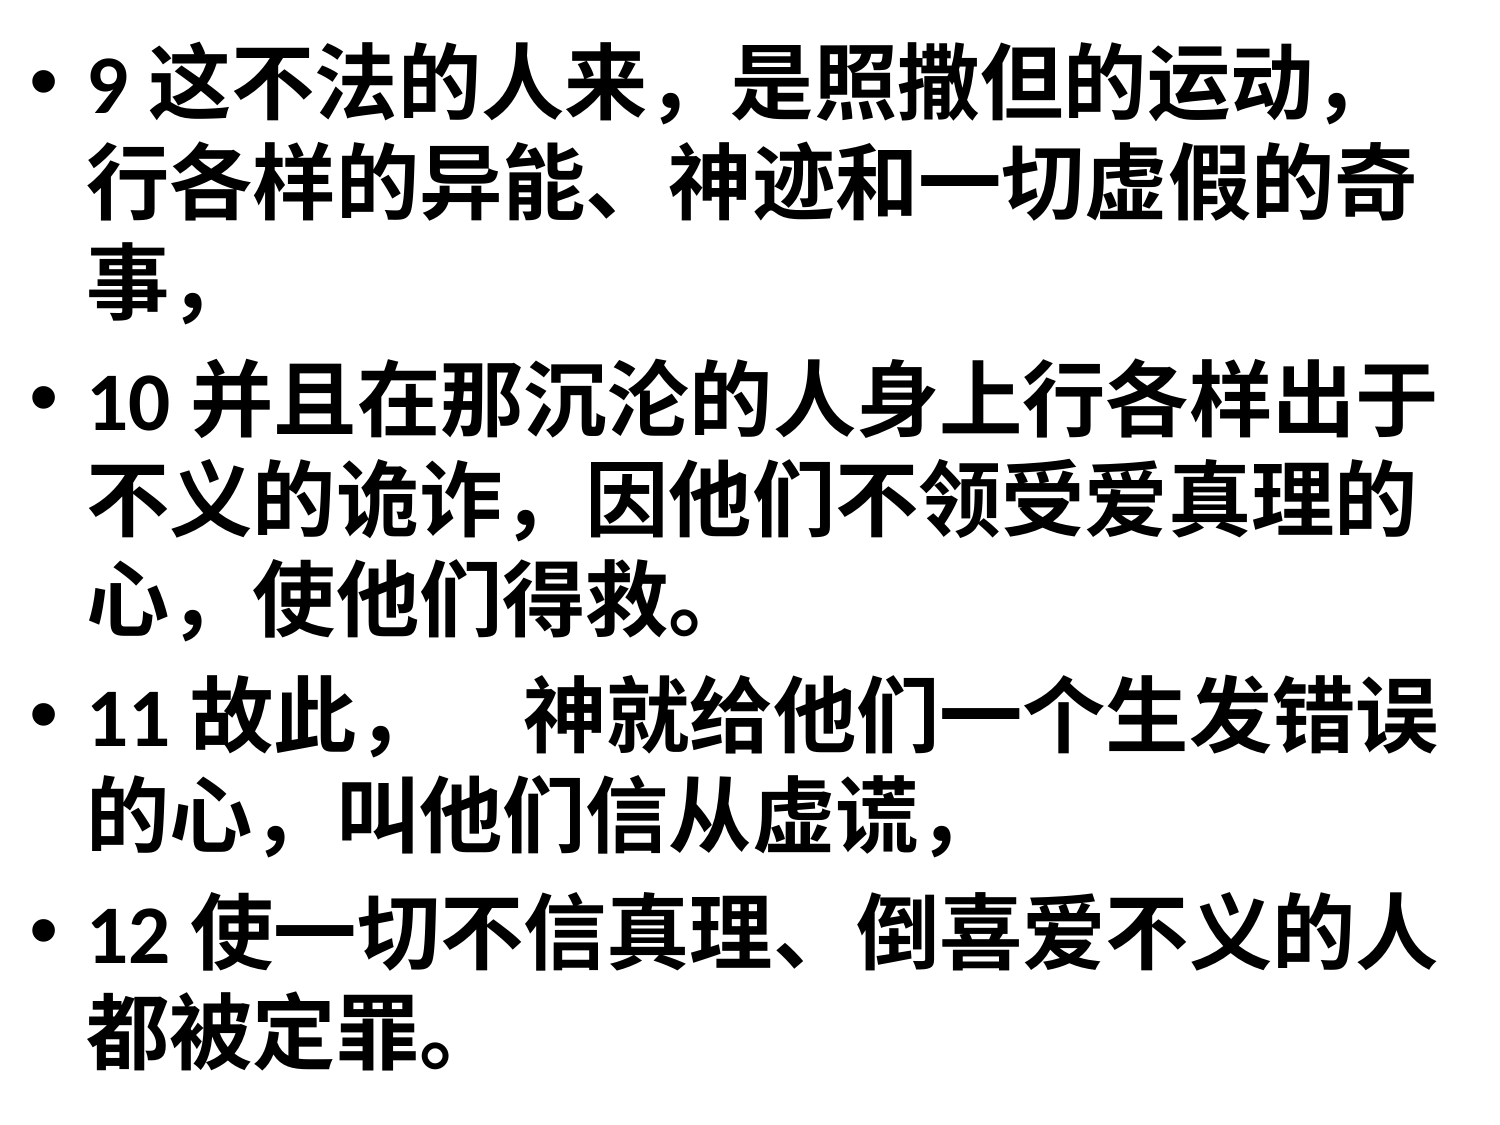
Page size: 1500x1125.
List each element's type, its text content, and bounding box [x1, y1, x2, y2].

list 9这不法的人来，是照撒但的运动，行各样的异能、神迹和一切虚假的奇事， 10并且在那沉沦的人身上行各样出于不义的诡诈，因他们不领受爱真理的心，使他们得救。 11故此， 神就给他们一个生发错误的心，叫他们信从虚谎， 12使一切不信真理、倒喜爱不义的人都被定罪。 [14, 23, 1479, 1102]
